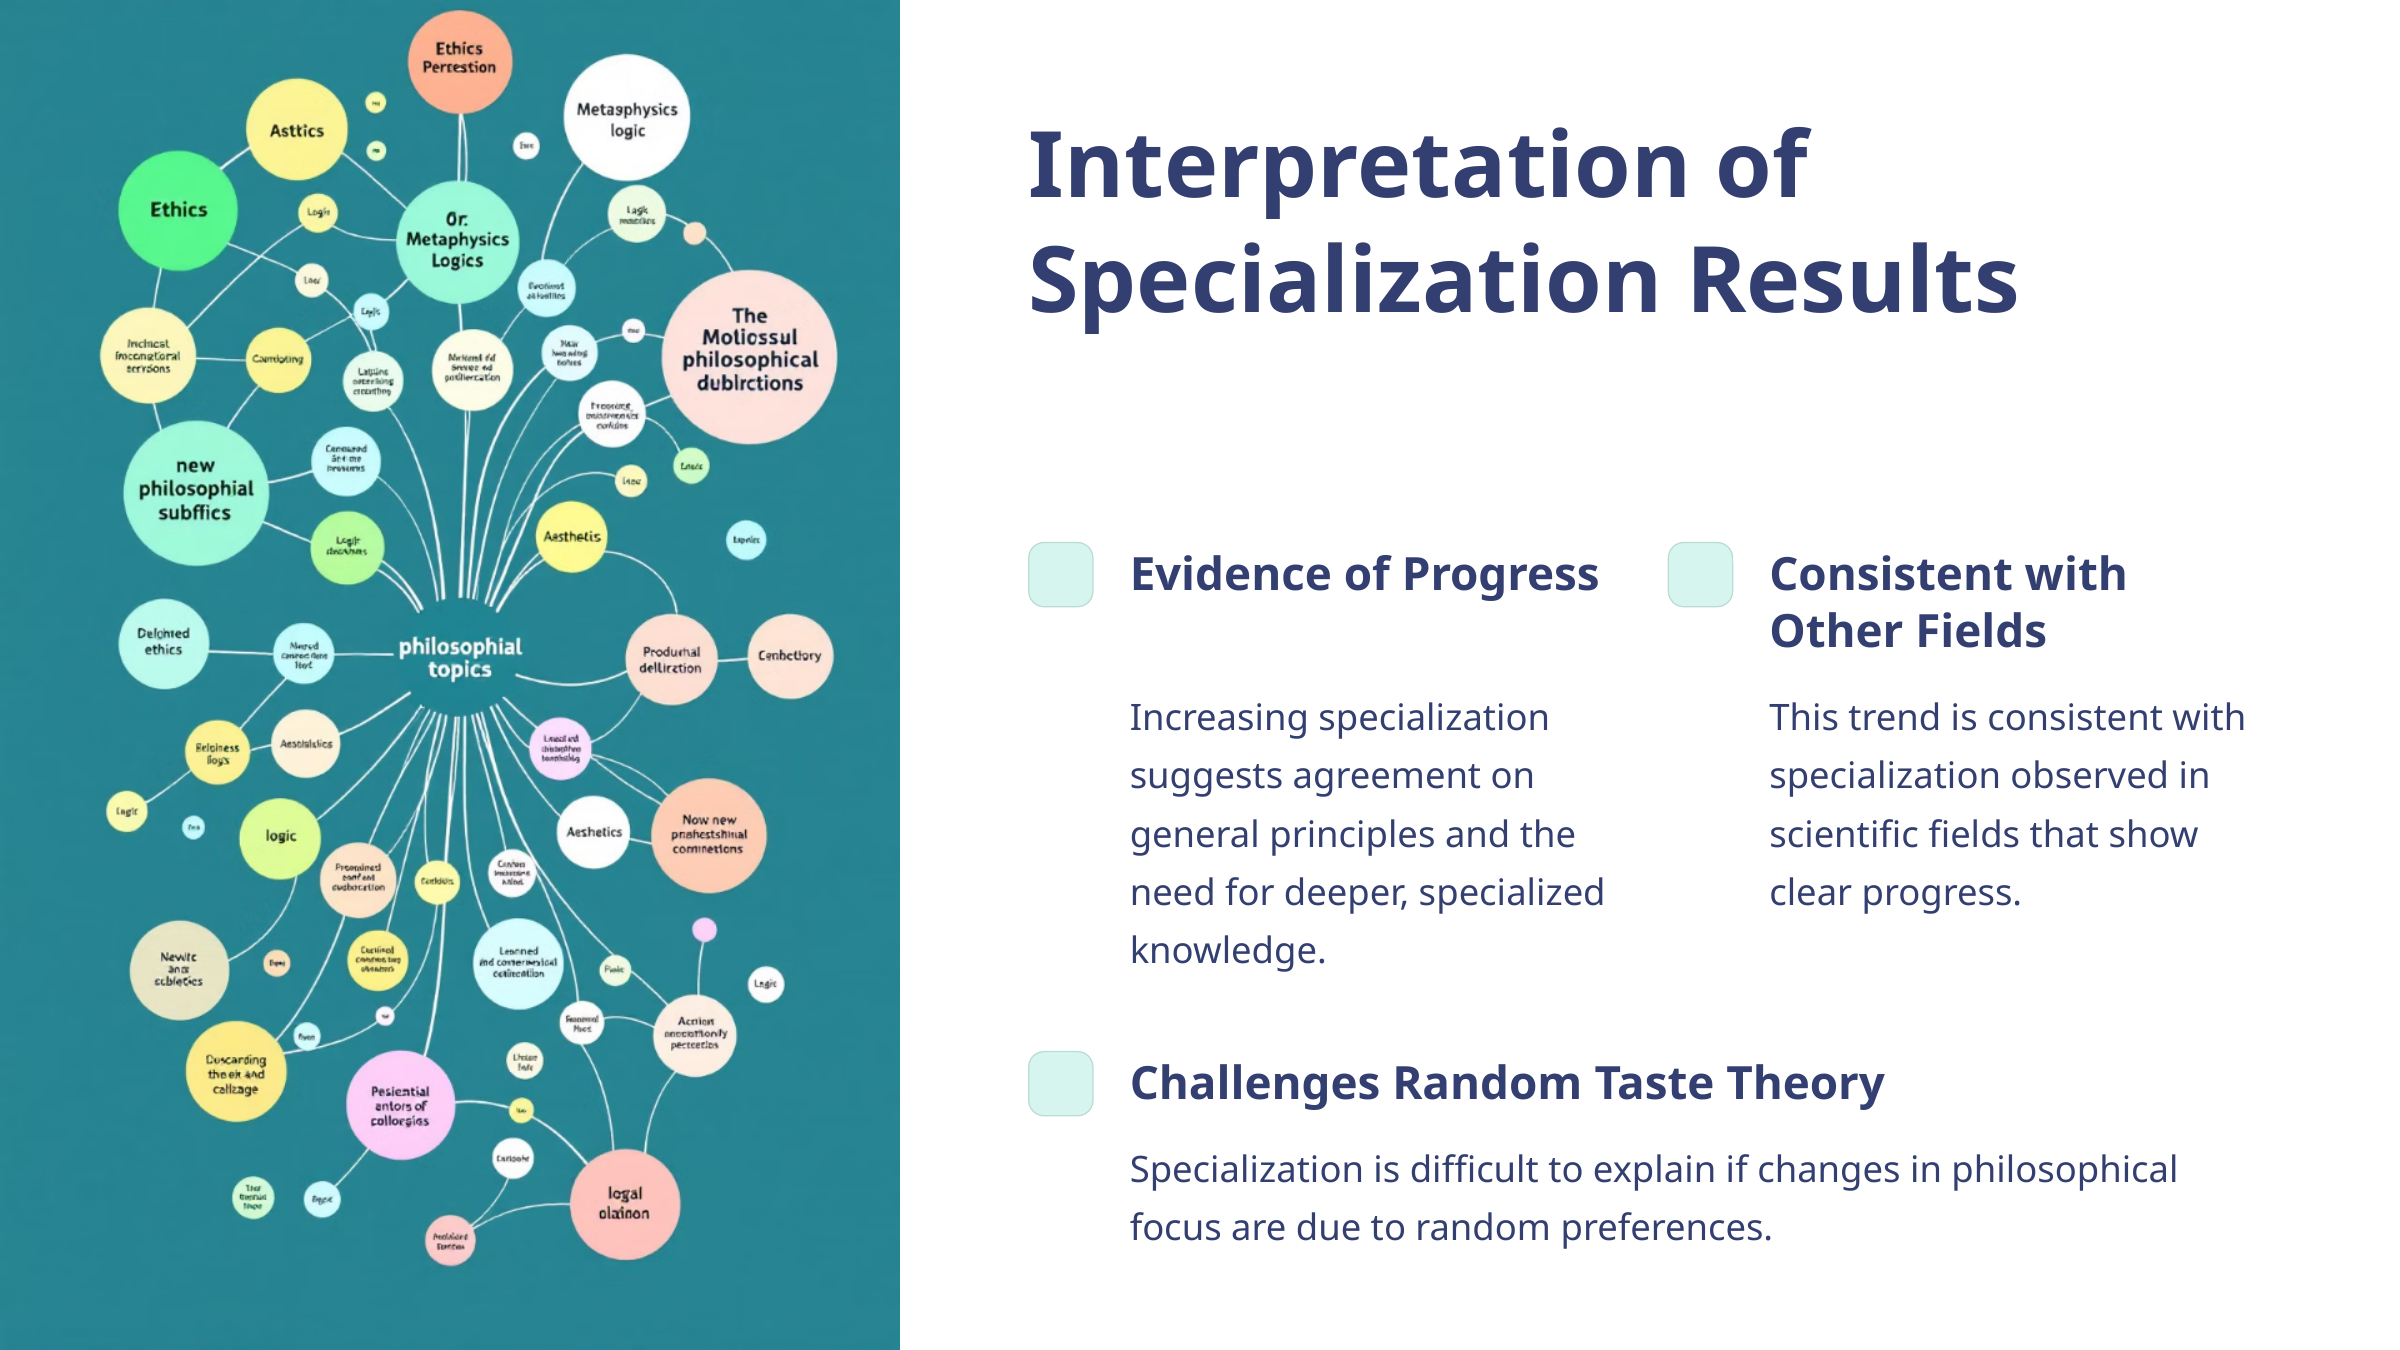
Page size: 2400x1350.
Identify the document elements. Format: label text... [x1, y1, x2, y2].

picture [0, 0, 900, 1350]
text_box [1028, 542, 1093, 607]
text_box Evidence of Progress [1129, 542, 1632, 658]
text_box This trend is consistent with specialization observed in scientific fields that show clear progress. [1769, 679, 2272, 915]
text_box Increasing specialization suggests agreement on general principles and the need for deeper, specialized knowledge. [1129, 679, 1632, 974]
text_box Interpretation of Specialization Results [1028, 101, 2272, 446]
text_box [1668, 542, 1733, 607]
text_box Specialization is difficult to explain if changes in philosophical focus are due to random preferences. [1129, 1130, 2272, 1249]
text_box [1028, 1051, 1093, 1116]
text_box Consistent with Other Fields [1769, 542, 2272, 658]
text_box Challenges Random Taste Theory [1129, 1051, 2093, 1109]
